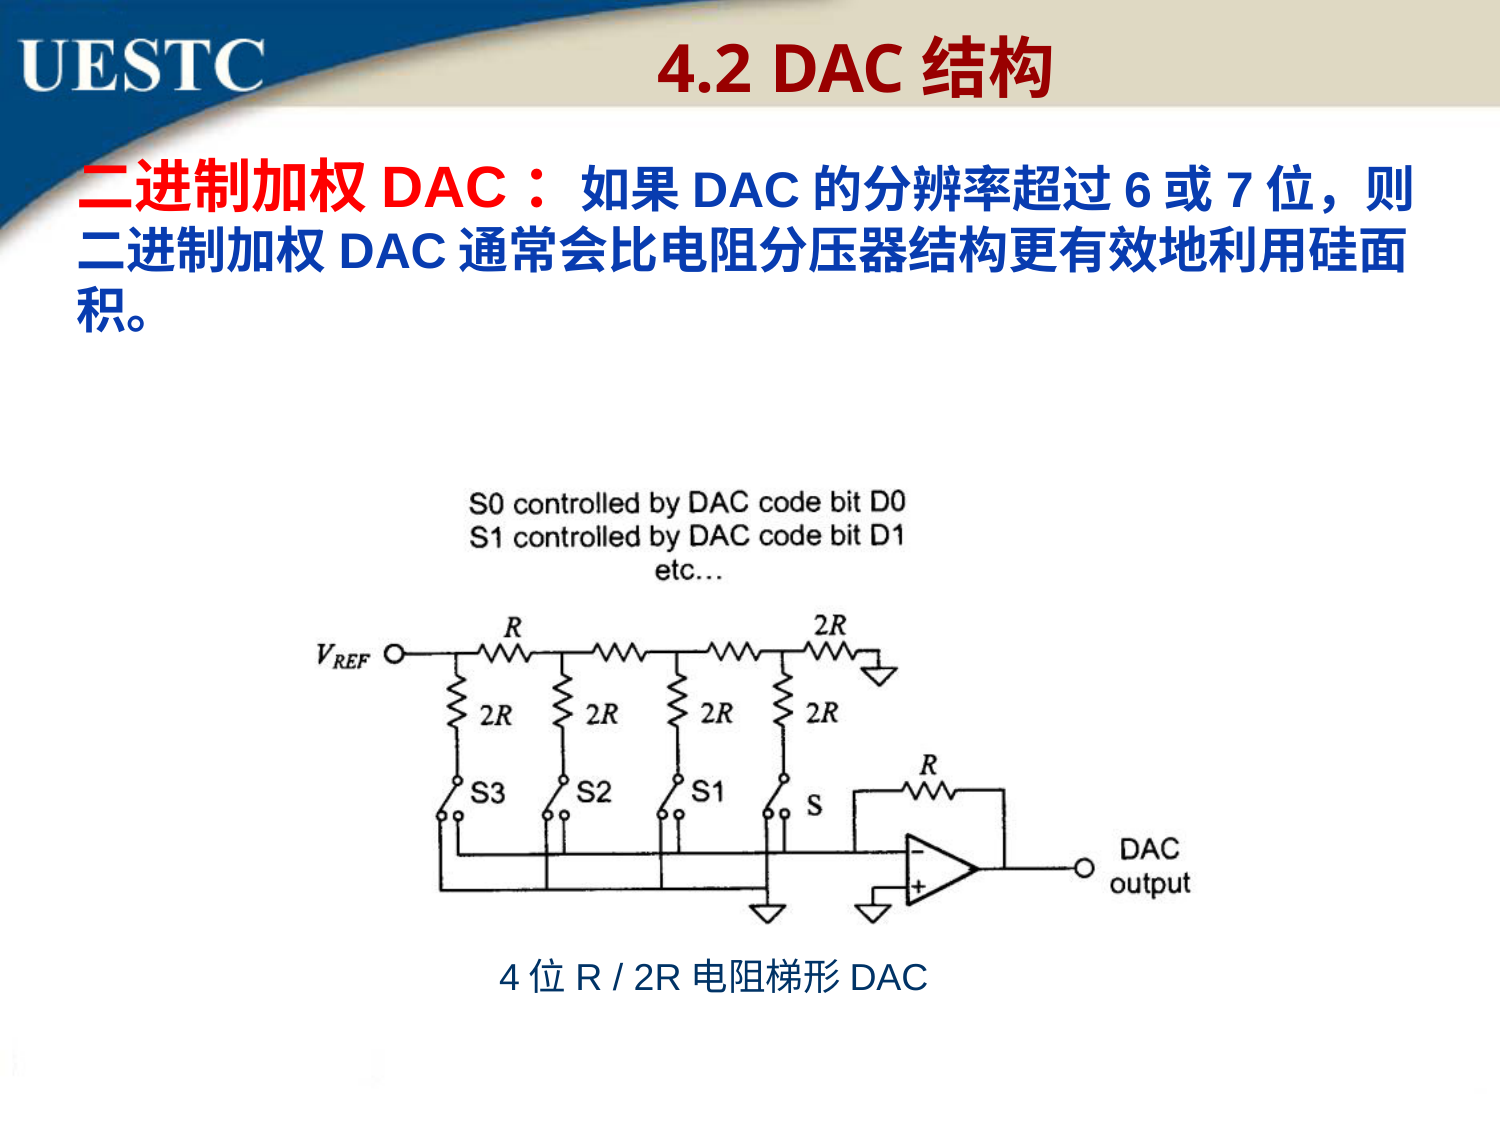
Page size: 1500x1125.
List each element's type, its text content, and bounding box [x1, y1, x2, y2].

text_box 4位R / 2R电阻梯形DAC [484, 949, 944, 1006]
picture [0, 0, 1500, 1125]
list 二进制加权DAC：如果DAC的分辨率超过6或7位，则二进制加权DAC通常会比电阻分压器结构更有效地利用硅面积。 [76, 149, 1447, 232]
text_box 4.2 DAC结构 [312, 0, 1400, 141]
